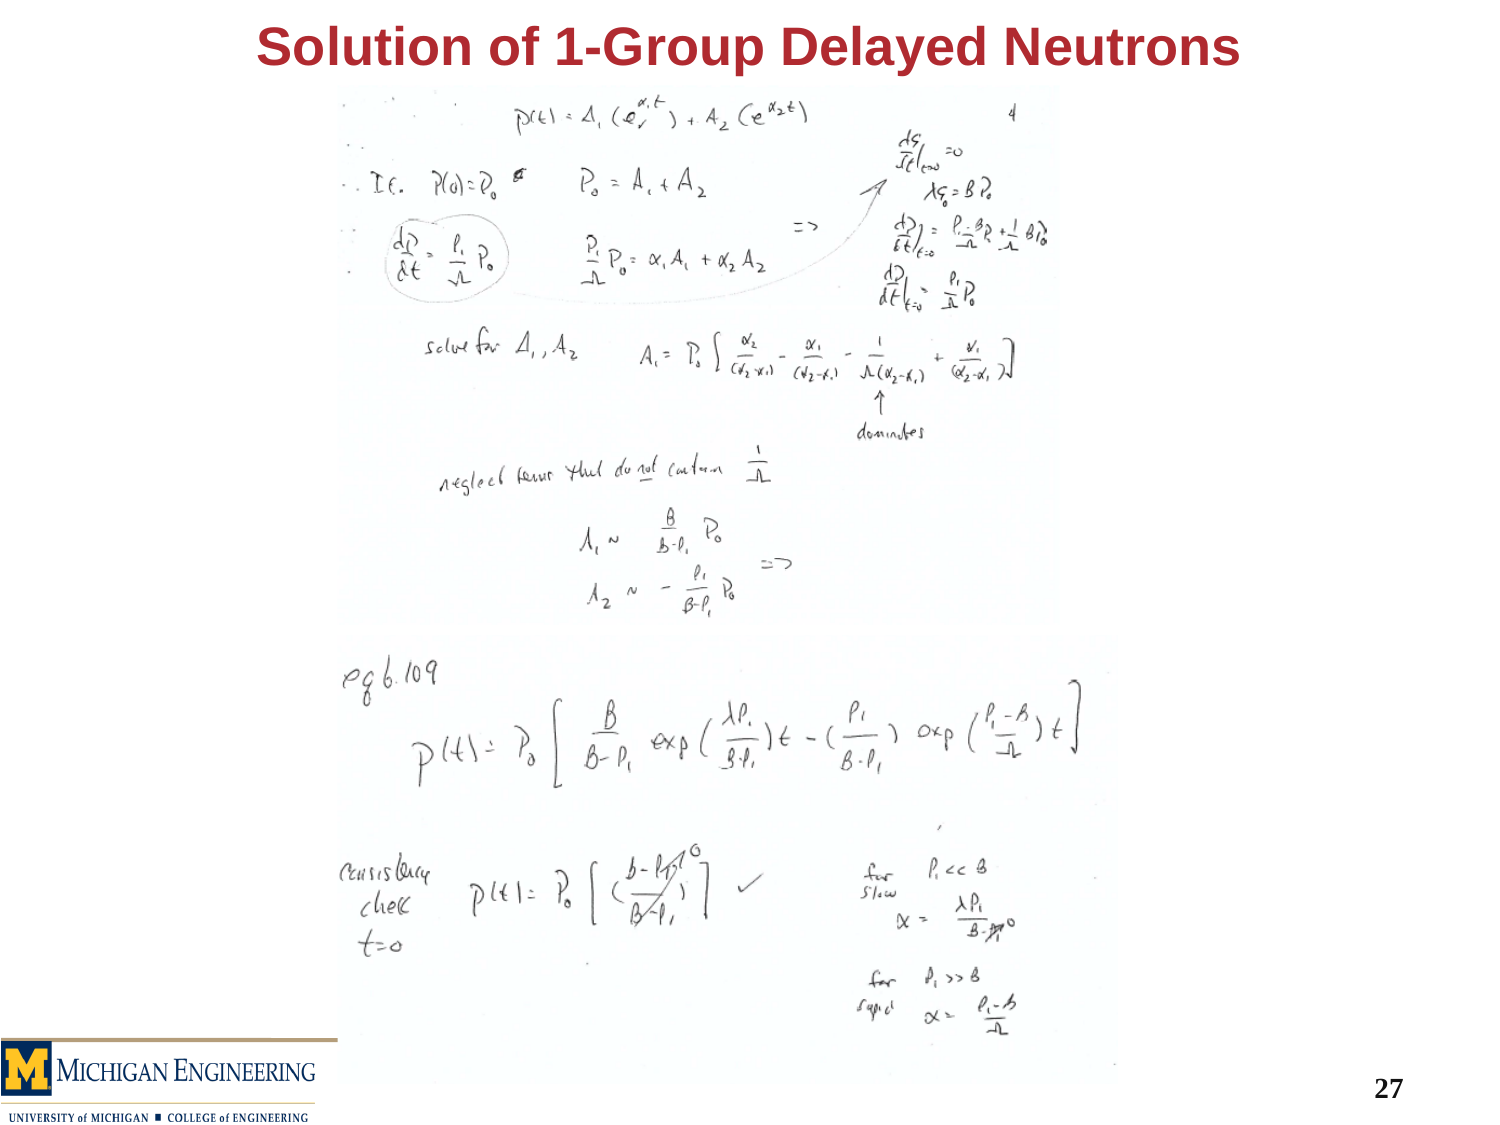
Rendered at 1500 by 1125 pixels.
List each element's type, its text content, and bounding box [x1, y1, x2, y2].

picture [1, 1041, 315, 1122]
picture [337, 85, 1060, 626]
title Solution of 1-Group Delayed Neutrons [112, 18, 1388, 86]
picture [337, 635, 1119, 1084]
